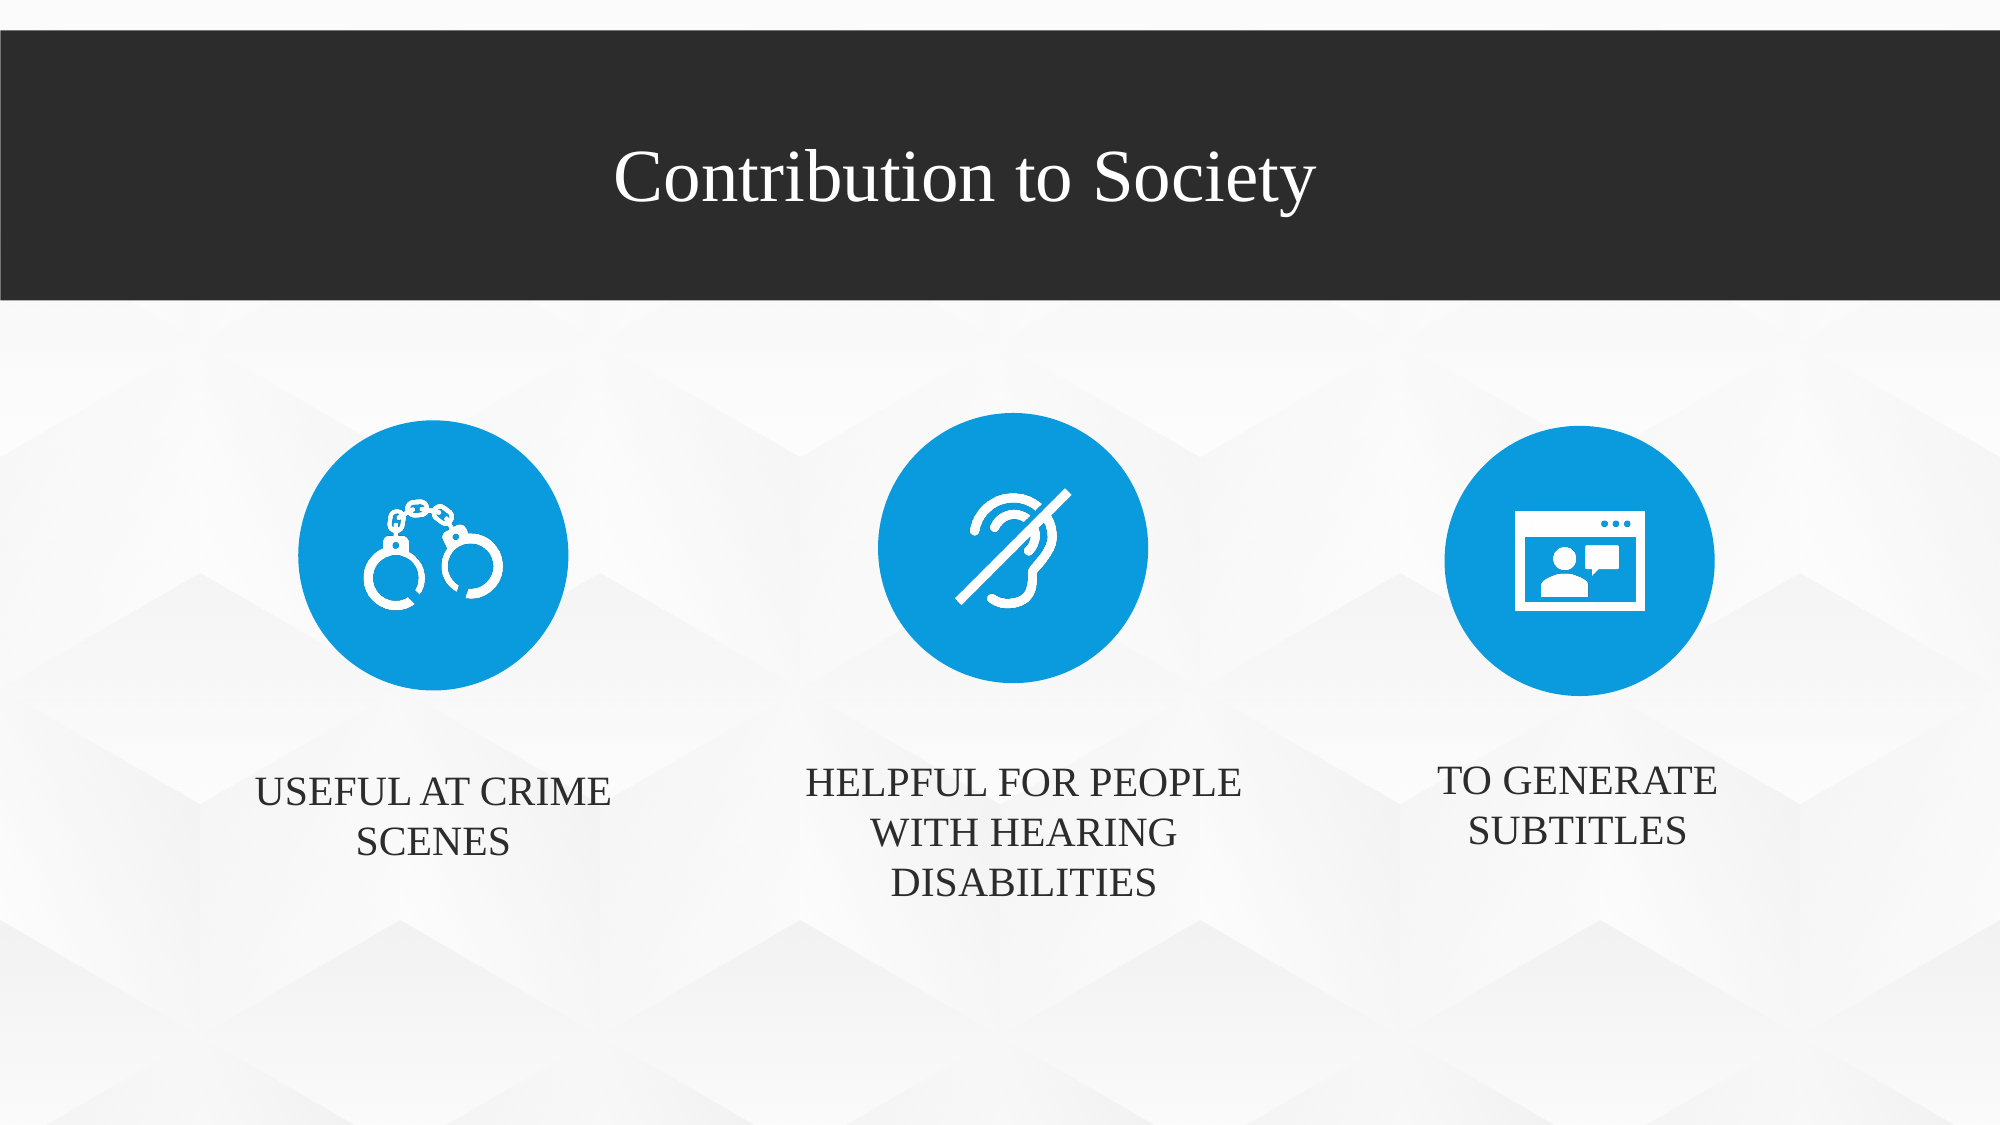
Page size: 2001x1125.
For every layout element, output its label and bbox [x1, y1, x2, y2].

picture [0, 0, 2000, 1125]
list [196, 329, 1803, 1021]
